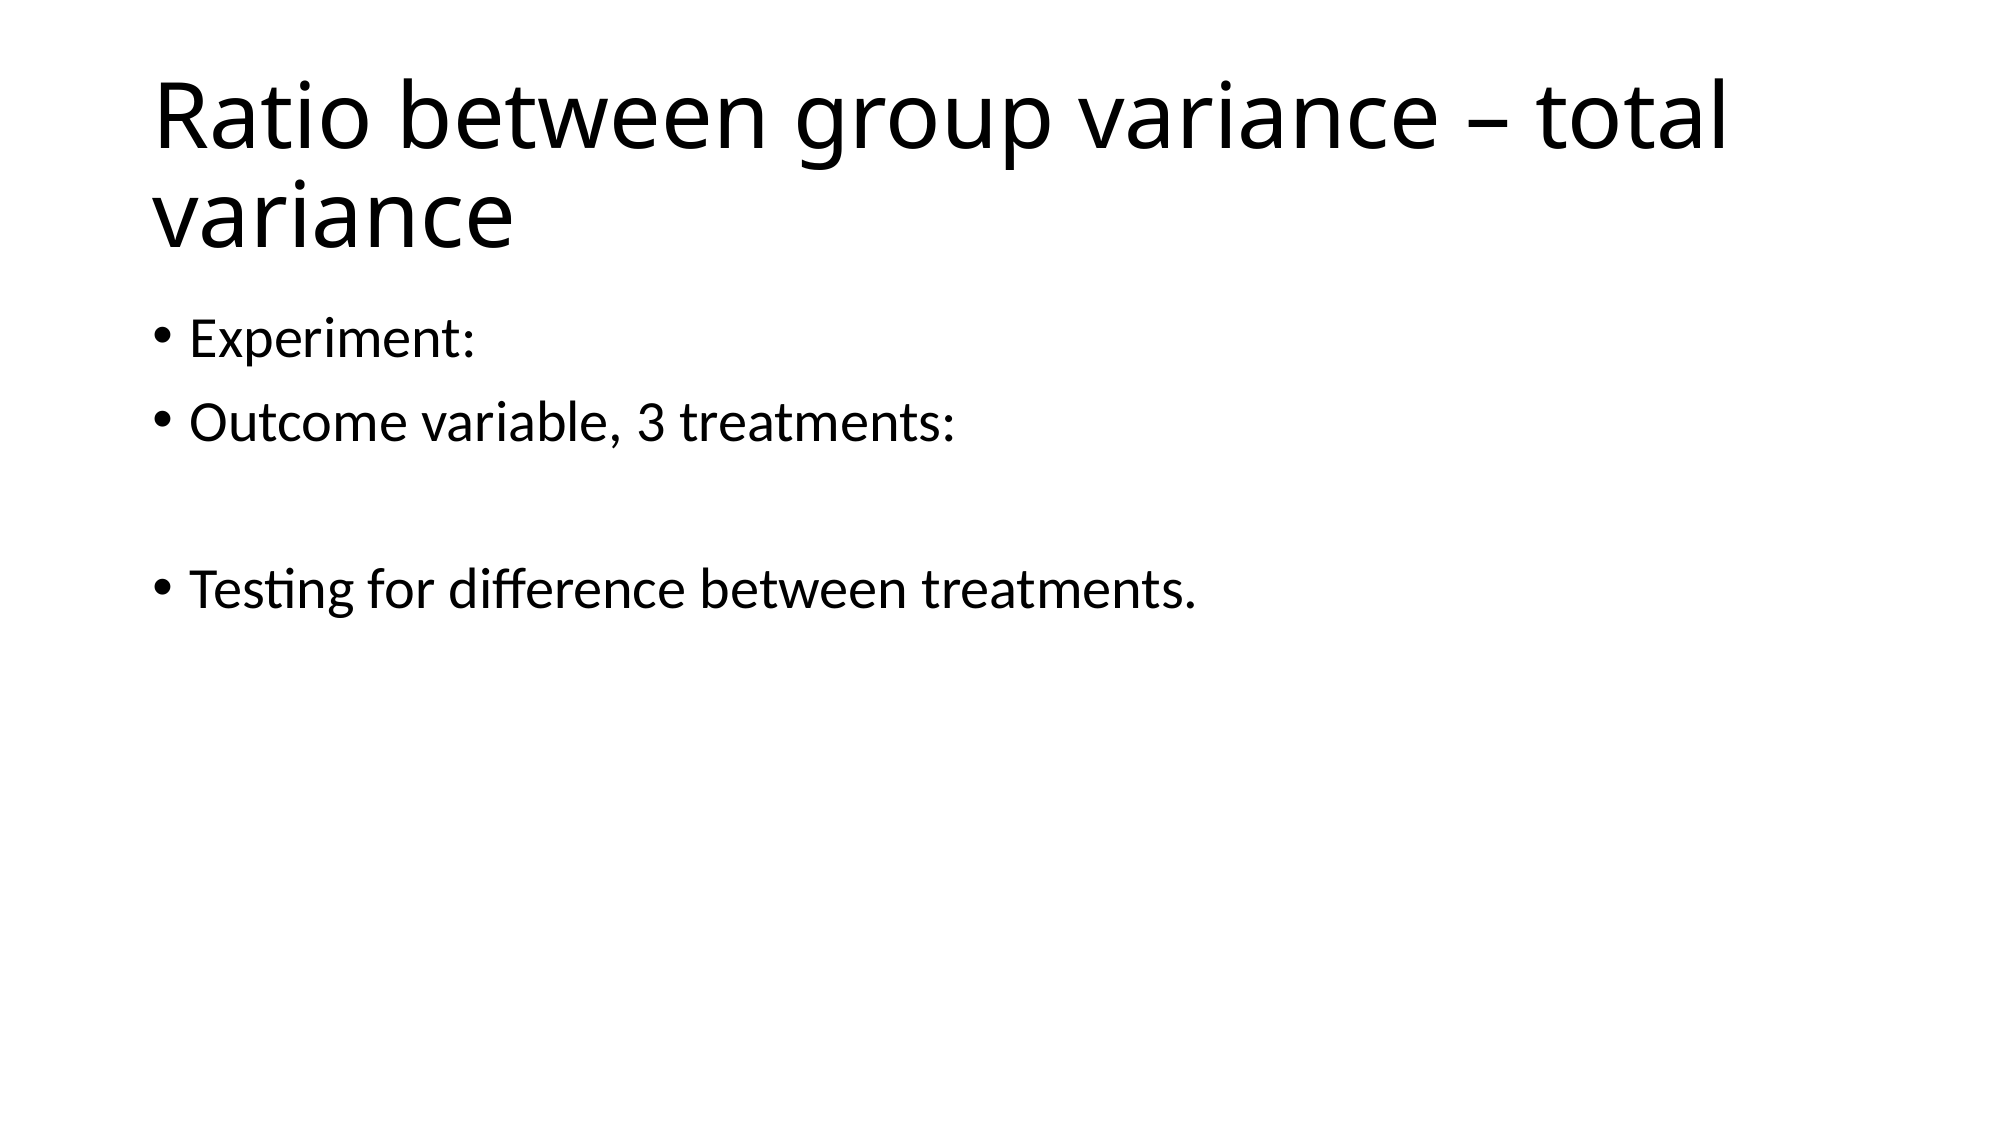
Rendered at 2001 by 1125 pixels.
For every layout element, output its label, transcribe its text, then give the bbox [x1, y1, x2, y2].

list Experiment: Outcome variable, 3 treatments: Testing for difference between treatments. [137, 299, 1863, 1014]
title Ratio between group variance – total variance [137, 59, 1863, 278]
